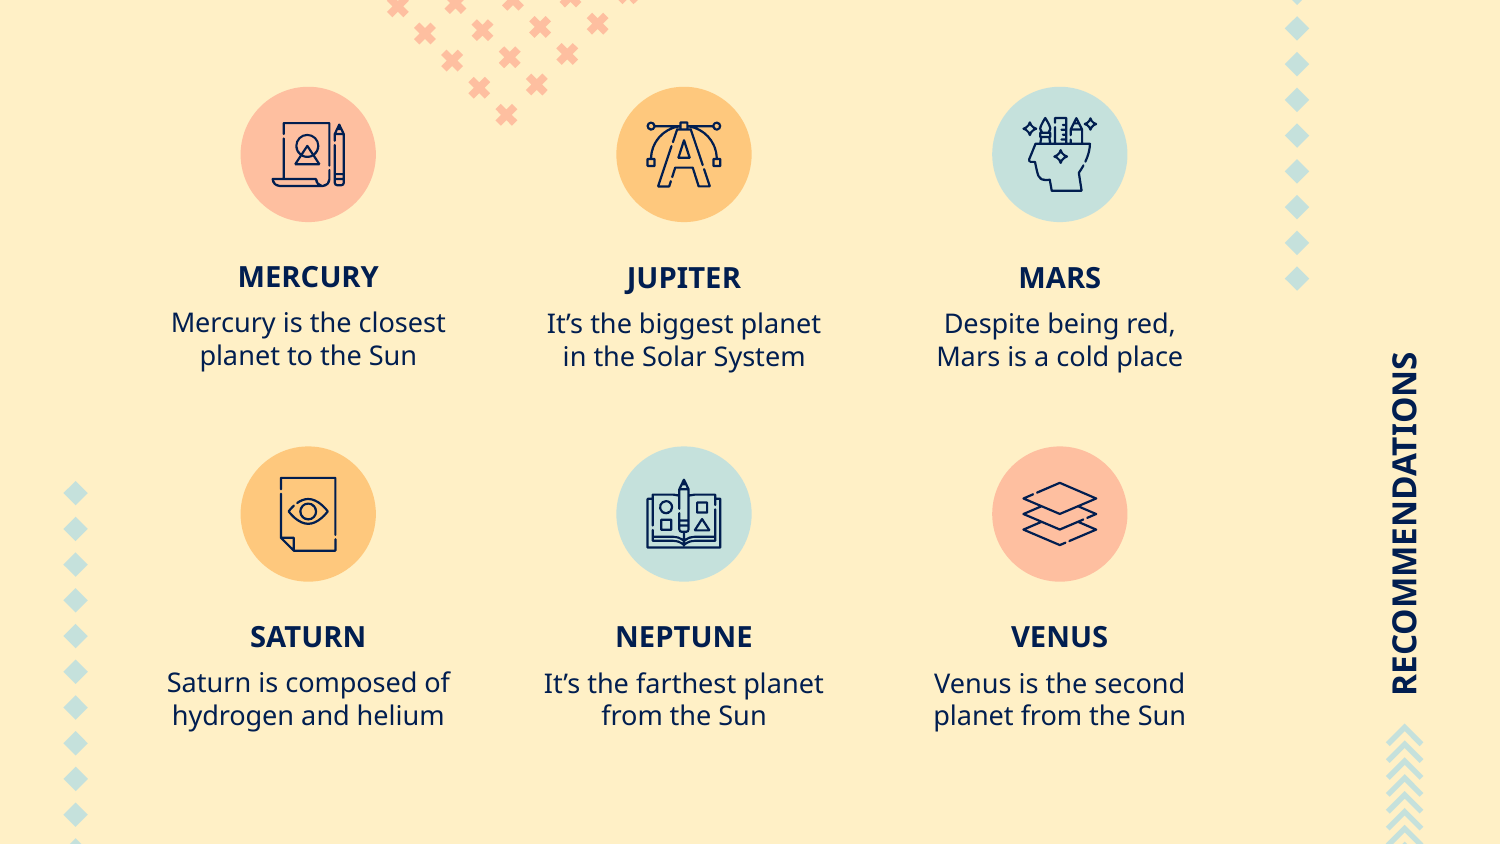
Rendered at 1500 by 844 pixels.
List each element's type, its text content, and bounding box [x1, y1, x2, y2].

title JUPITER [517, 173, 851, 291]
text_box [279, 476, 337, 553]
text_box [1022, 481, 1098, 547]
text_box [992, 446, 1128, 582]
title SATURN [141, 532, 475, 650]
subtitle It’s the farthest planet from the Sun [517, 651, 851, 761]
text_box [271, 121, 346, 188]
subtitle It’s the biggest planet in the Solar System [517, 291, 851, 402]
subtitle Venus is the second planet from the Sun [893, 651, 1227, 761]
title MARS [893, 173, 1227, 291]
text_box [992, 86, 1128, 223]
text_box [646, 478, 722, 549]
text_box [1021, 116, 1098, 193]
title RECOMMENDATIONS [1368, 0, 1442, 712]
text_box [616, 446, 752, 582]
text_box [646, 121, 722, 188]
title VENUS [893, 533, 1227, 651]
text_box [240, 446, 376, 582]
subtitle Saturn is composed of hydrogen and helium [141, 650, 475, 761]
subtitle Mercury is the closest planet to the Sun [141, 290, 475, 401]
title MERCURY [141, 173, 475, 290]
subtitle Despite being red, Mars is a cold place [893, 291, 1227, 402]
text_box [616, 86, 752, 223]
title NEPTUNE [517, 533, 851, 651]
text_box [240, 86, 376, 223]
